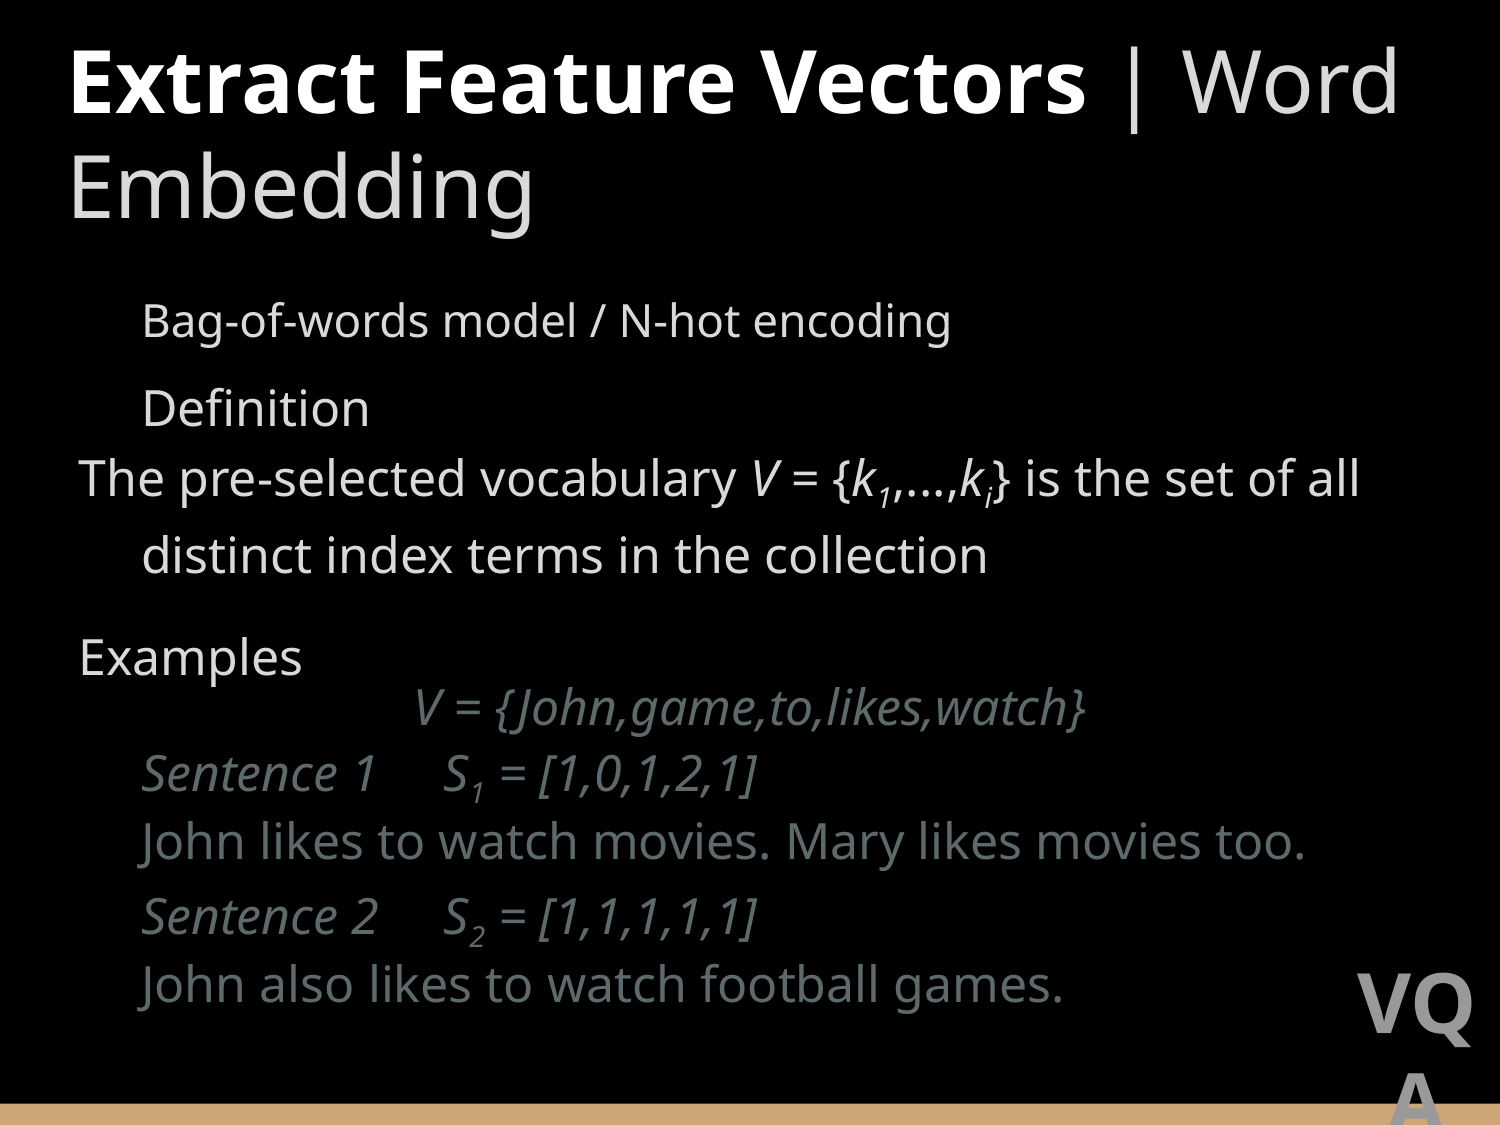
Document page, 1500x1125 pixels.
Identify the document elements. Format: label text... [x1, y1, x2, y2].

text_box V = {John,game,to,likes,watch} [344, 637, 1156, 742]
text_box VQA [1331, 981, 1500, 1119]
text_box Extract Feature Vectors | Word Embedding [51, 69, 1449, 251]
text_box Sentence 1 S1 = [1,0,1,2,1] John likes to watch movies. Mary likes movies too. [126, 742, 1447, 869]
text_box Bag-of-words model / N-hot encoding Definition The pre-selected vocabulary V = {k1,...,ki} is the set of all distinct index terms in the collection Examples [51, 267, 1449, 1002]
text_box Sentence 2 S2 = [1,1,1,1,1] John also likes to watch football games. [126, 885, 1447, 1012]
